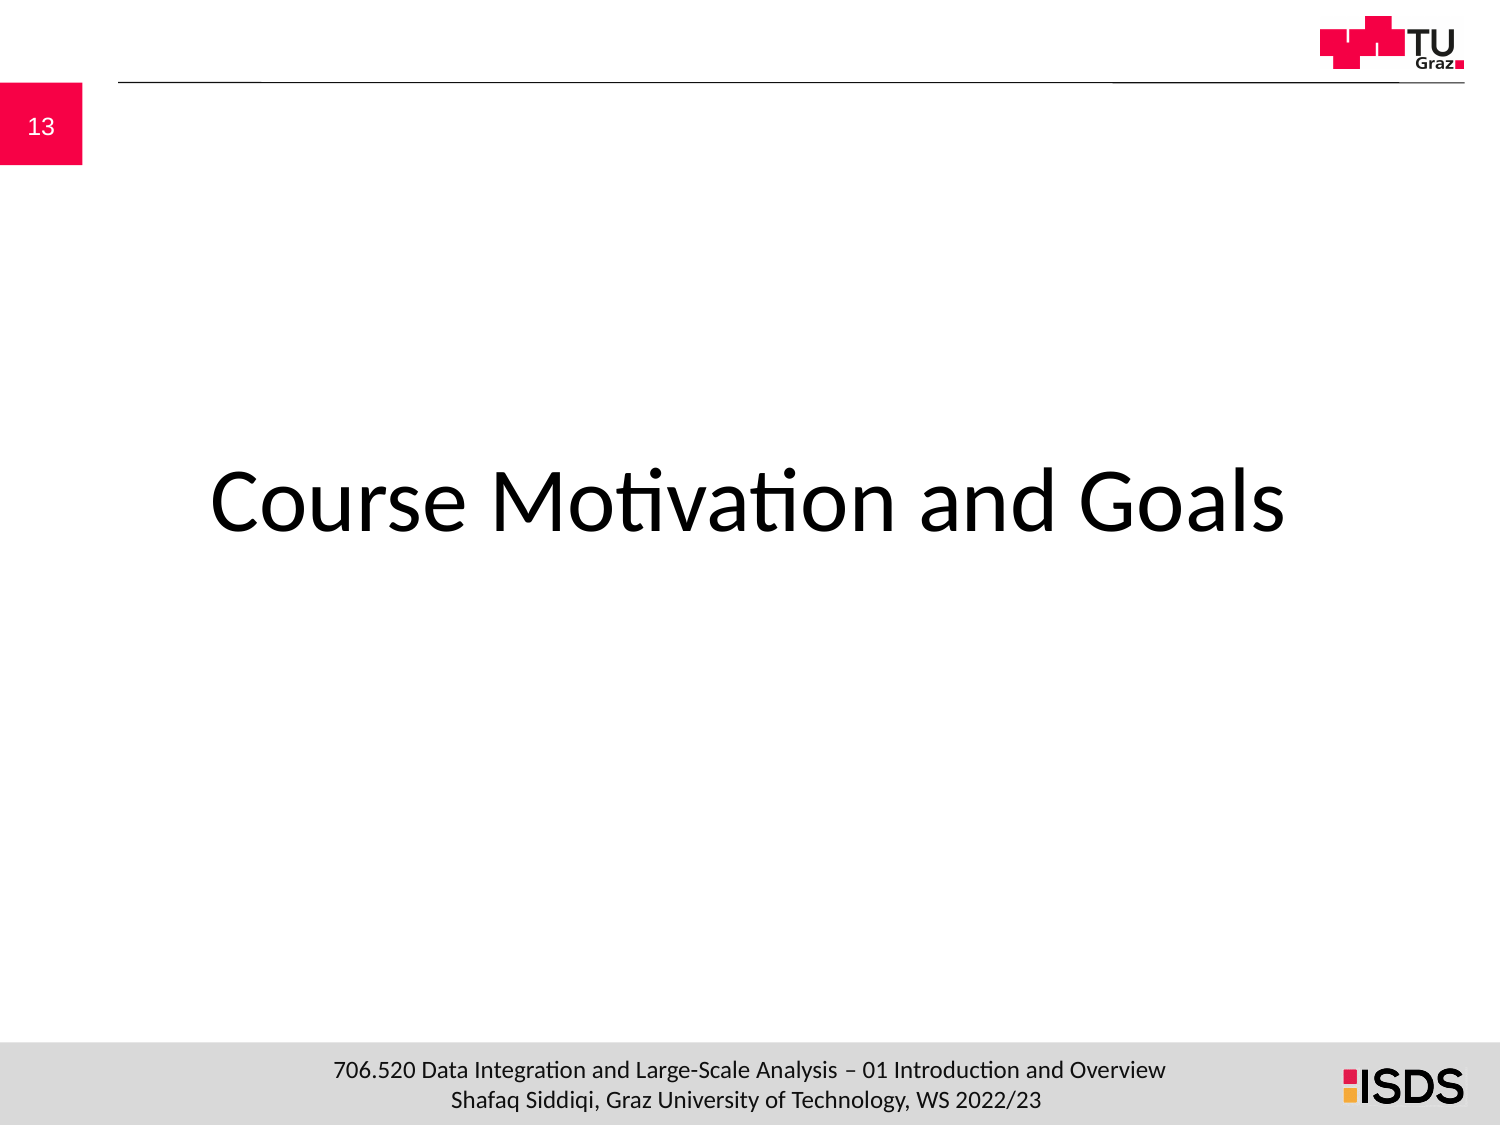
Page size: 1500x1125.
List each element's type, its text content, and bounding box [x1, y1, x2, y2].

title Course Motivation and Goals [33, 343, 1465, 558]
picture [1339, 1065, 1468, 1107]
picture [1320, 16, 1464, 69]
